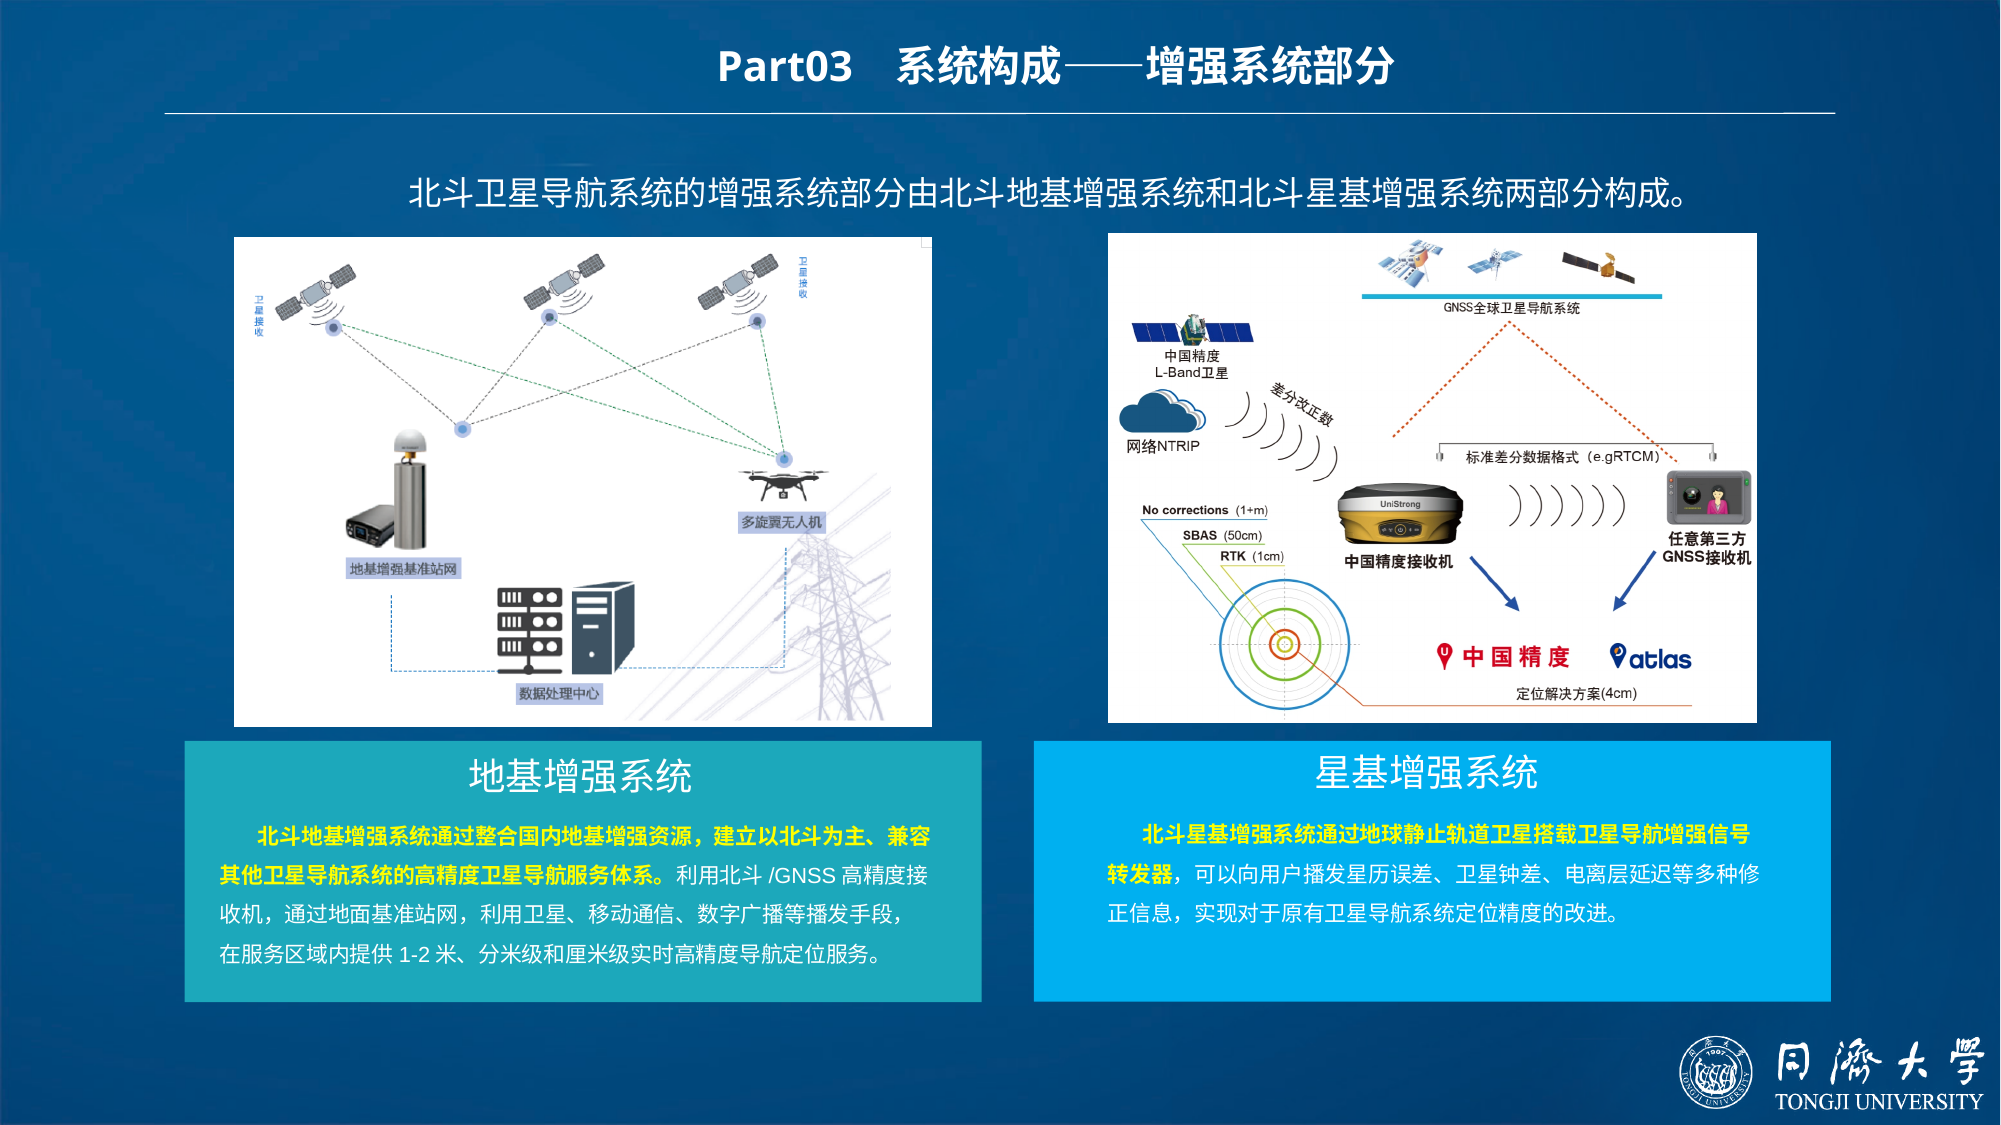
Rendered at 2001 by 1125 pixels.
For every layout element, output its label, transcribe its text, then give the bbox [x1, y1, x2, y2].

text_box 北斗卫星导航系统的增强系统部分由北斗地基增强系统和北斗星基增强系统两部分构成。 [393, 152, 1720, 220]
picture [0, 0, 2001, 1125]
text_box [184, 740, 982, 1003]
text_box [1033, 740, 1831, 1002]
text_box Part03 系统构成——增强系统部分 [659, 32, 1454, 98]
